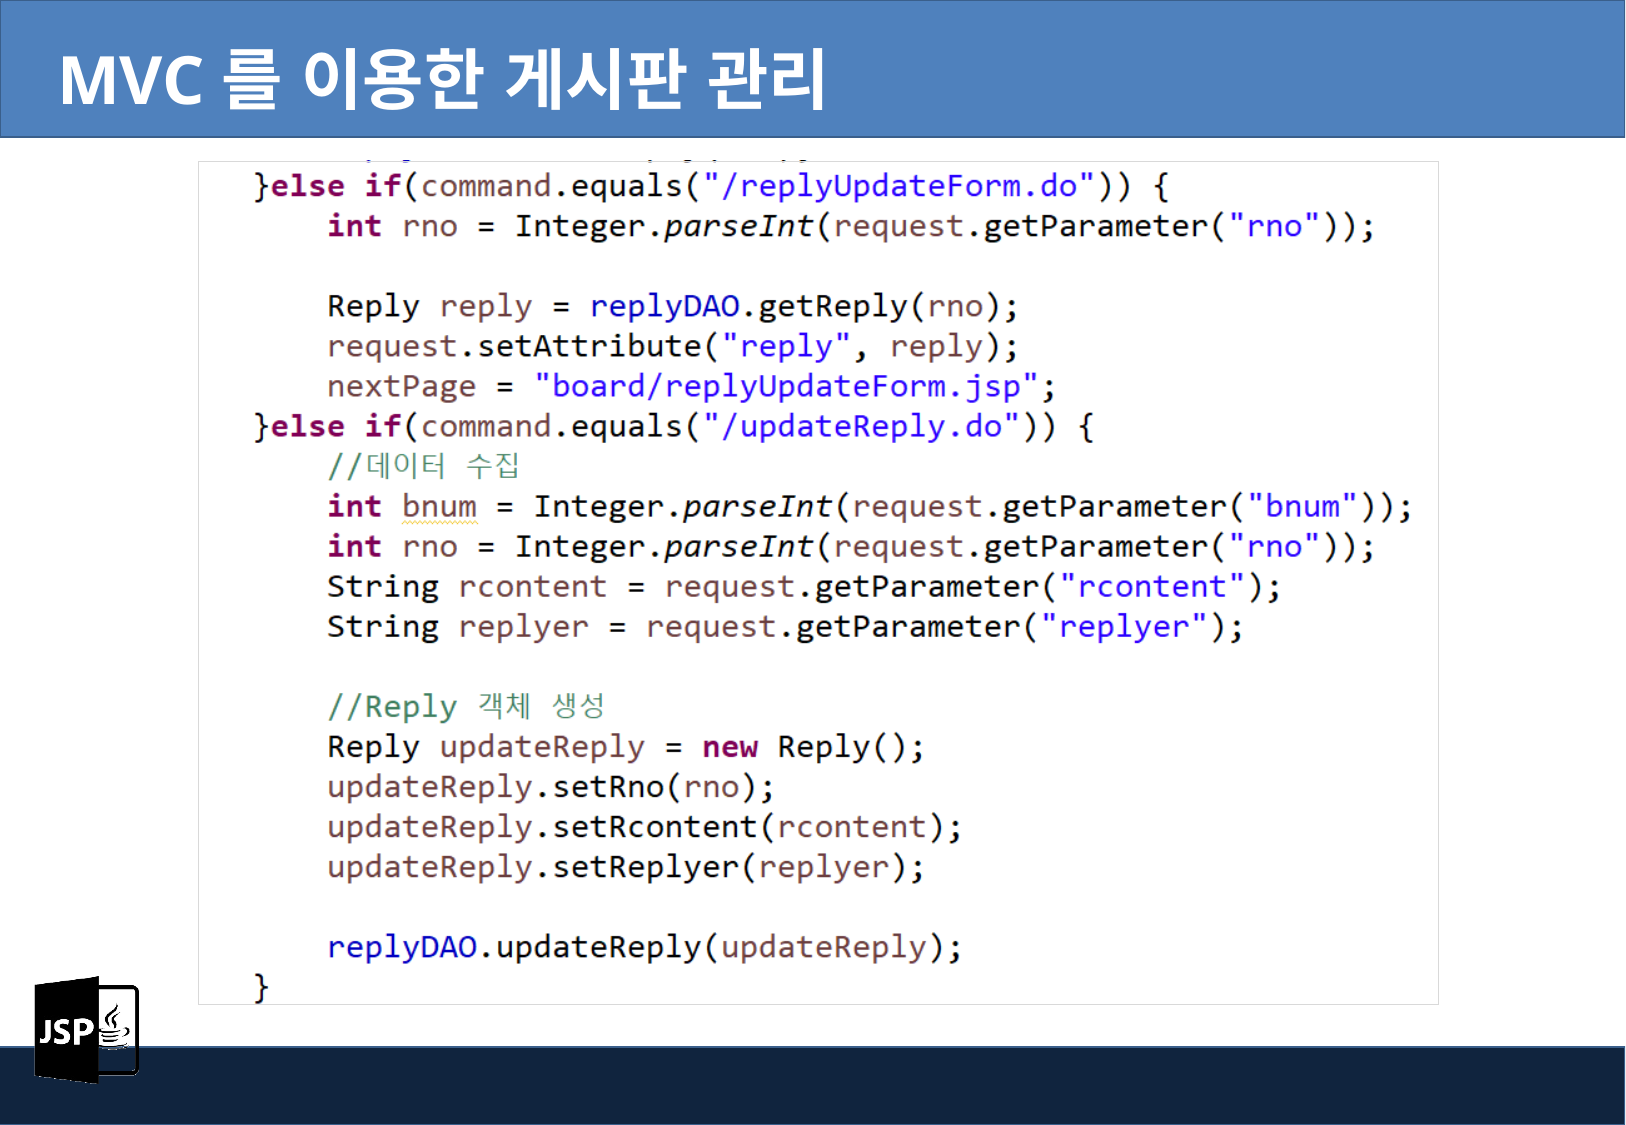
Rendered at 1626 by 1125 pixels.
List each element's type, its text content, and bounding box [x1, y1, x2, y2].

text_box [0, 0, 834, 138]
picture [197, 160, 1439, 1006]
picture [32, 976, 141, 1084]
text_box MVC를 이용한 게시판 관리 [24, 7, 1061, 148]
